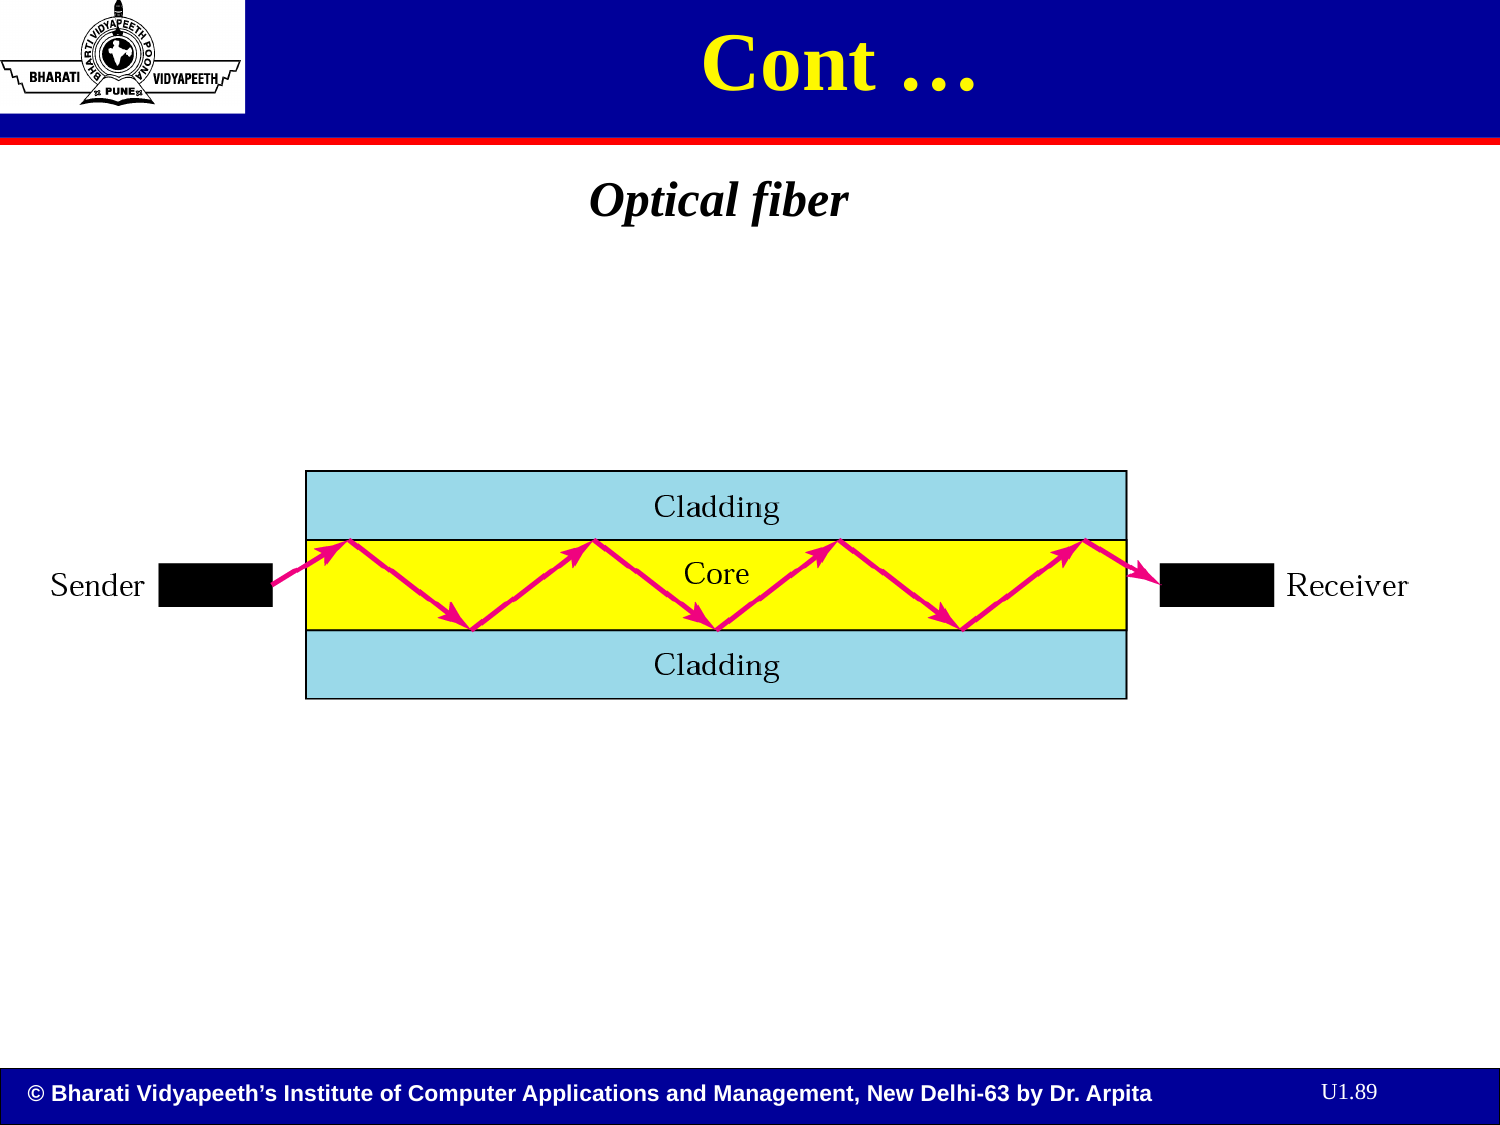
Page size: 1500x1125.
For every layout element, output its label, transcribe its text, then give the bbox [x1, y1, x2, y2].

text_box Cont … [221, 0, 1460, 115]
picture [0, 0, 221, 106]
text_box Optical fiber [573, 159, 864, 235]
picture [49, 470, 1409, 701]
